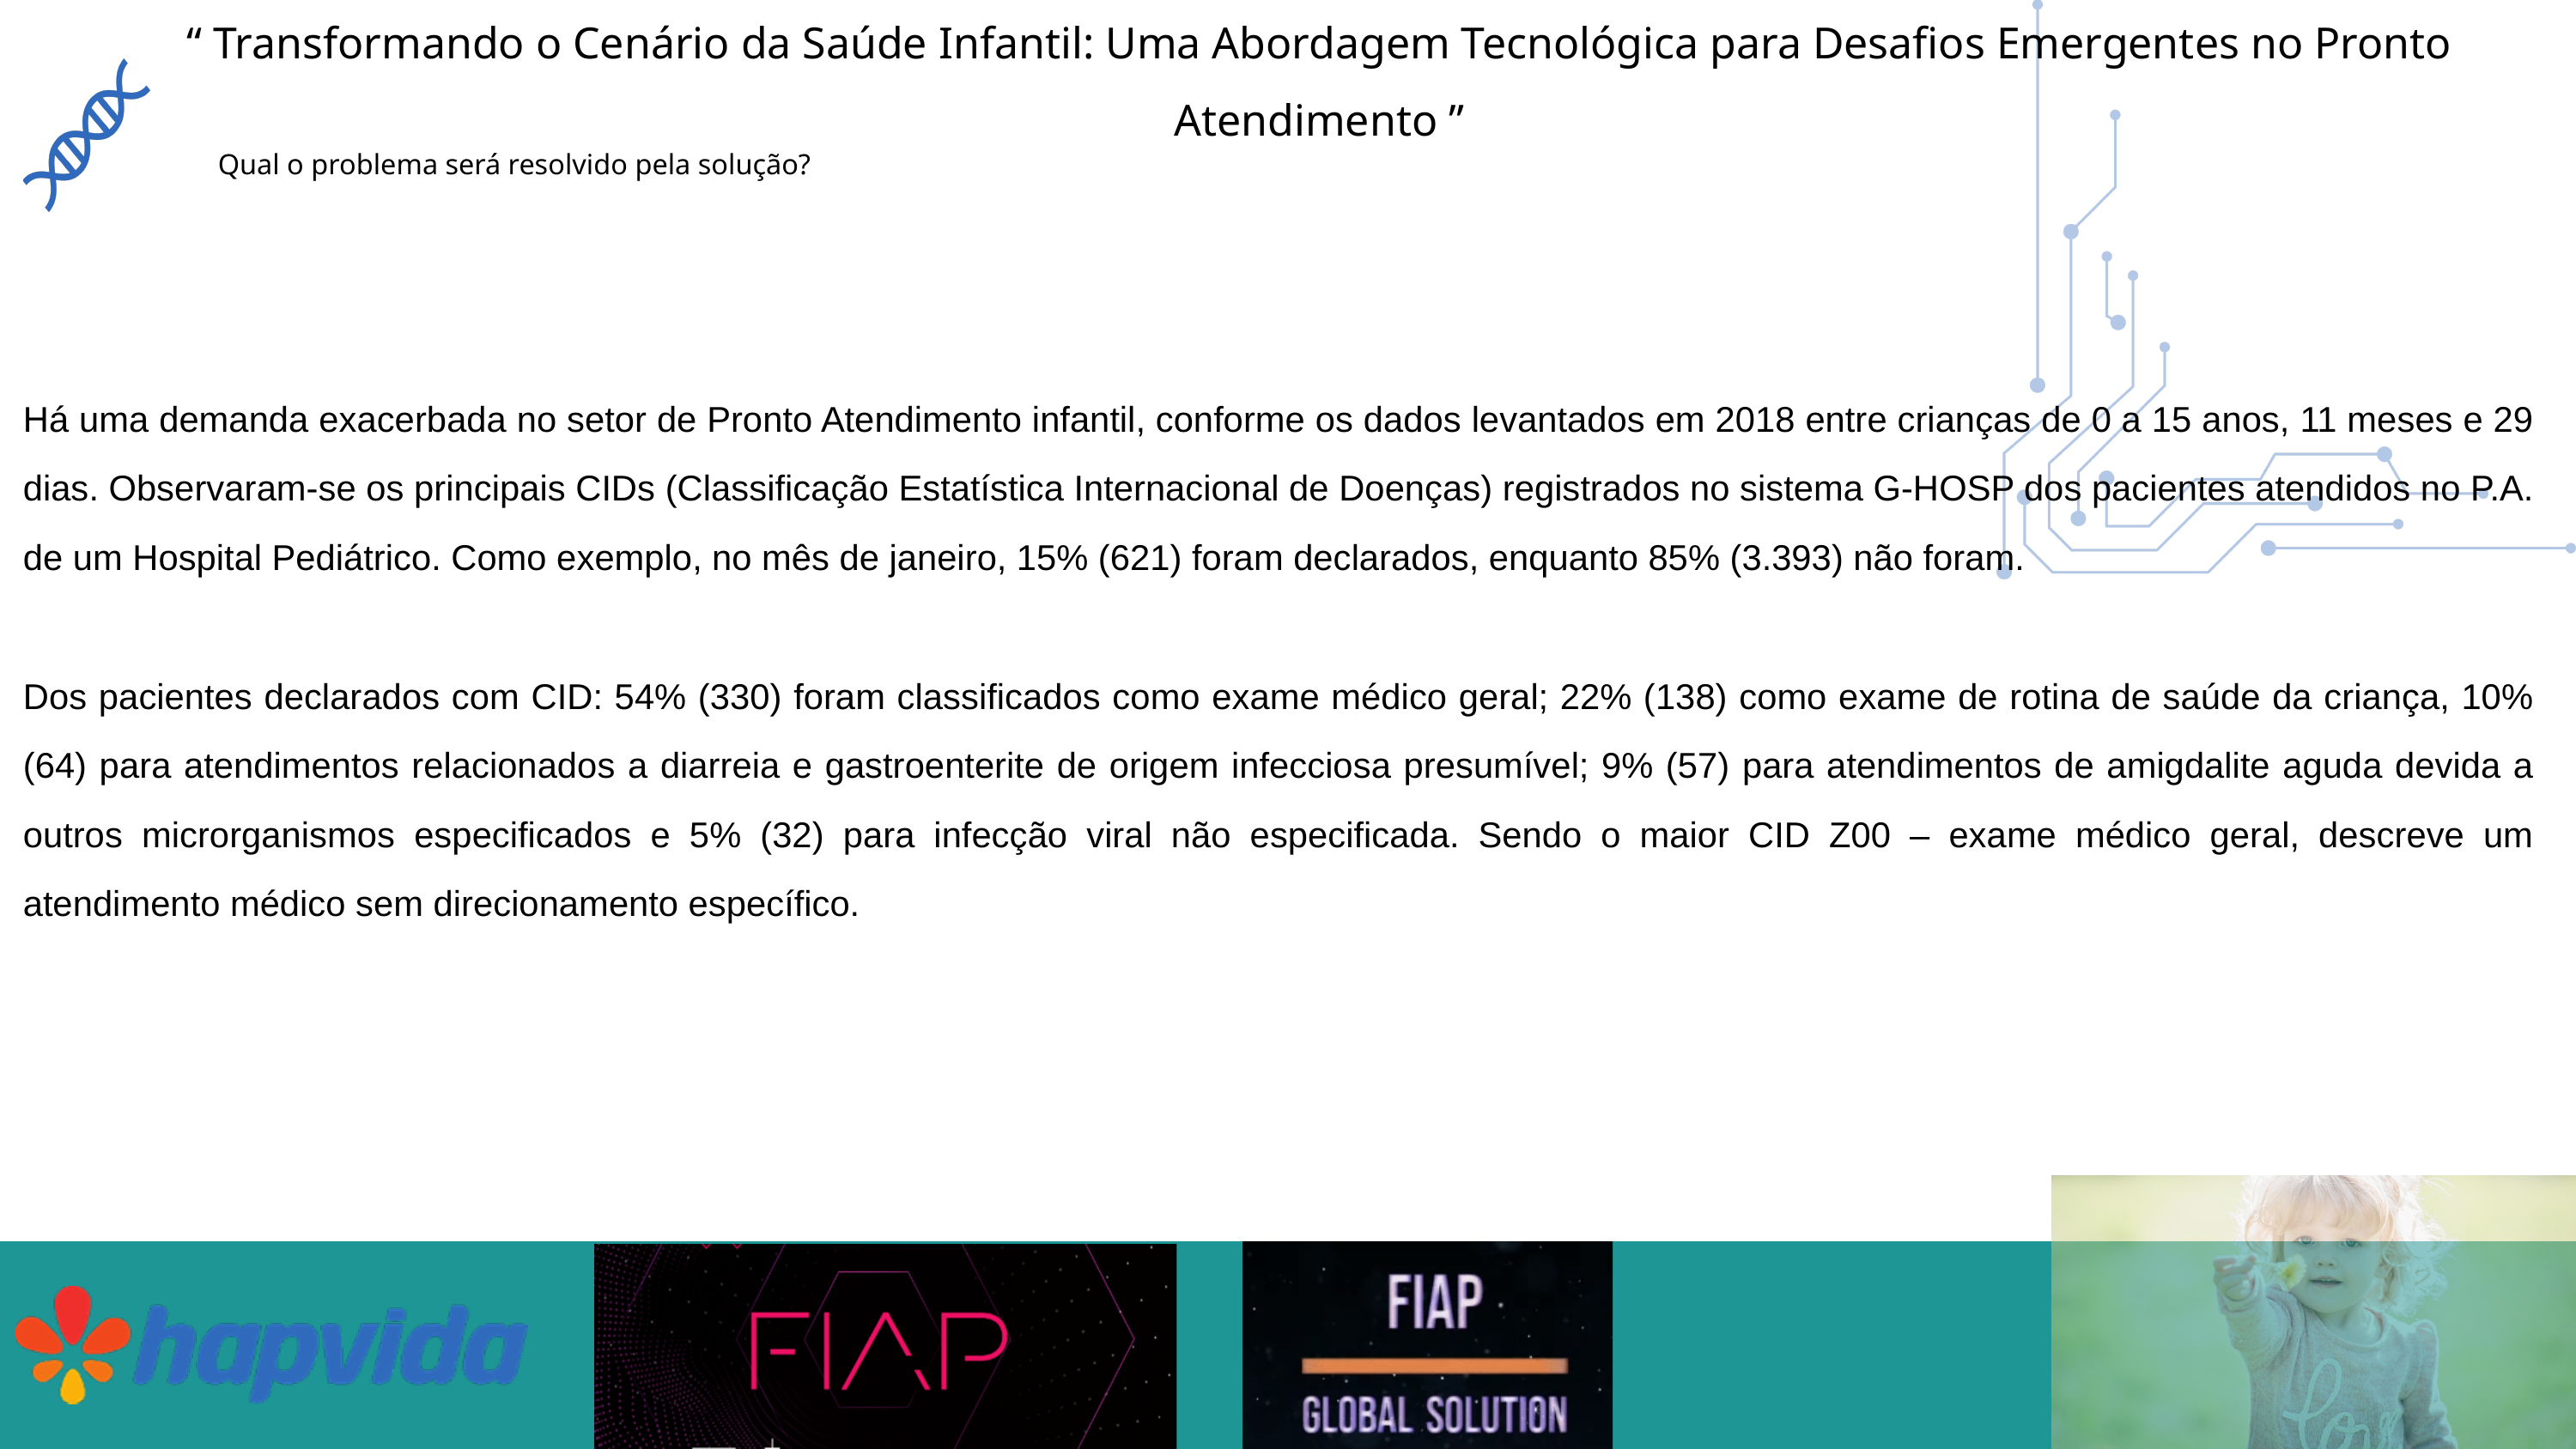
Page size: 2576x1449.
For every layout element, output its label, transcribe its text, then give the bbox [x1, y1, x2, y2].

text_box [0, 1174, 2576, 1449]
text_box [22, 58, 150, 213]
text_box Há uma demanda exacerbada no setor de Pronto Atendimento infantil, conforme os dados levantados em 2018 entre crianças de 0 a 15 anos, 11 meses e 29 dias. Observaram-se os principais CIDs (Classificação Estatística Internacional de Doenças) registrados no sistema G-HOSP dos pacientes atendidos no P.A. de um Hospital Pediátrico. Como exemplo, no mês de janeiro, 15% (621) foram declarados, enquanto 85% (3.393) não foram. Dos pacientes declarados com CID: 54% (330) foram classificados como exame médico geral; 22% (138) como exame de rotina de saúde da criança, 10% (64) para atendimentos relacionados a diarreia e gastroenterite de origem infecciosa presumível; 9% (57) para atendimentos de amigdalite aguda devida a outros microrganismos especificados e 5% (32) para infecção viral não especificada. Sendo o maior CID Z00 – exame médico geral, descreve um atendimento médico sem direcionamento específico. [22, 369, 2536, 994]
text_box [1996, 0, 2576, 579]
text_box “ Transformando o Cenário da Saúde Infantil: Uma Abordagem Tecnológica para Desafios Emergentes no Pronto Atendimento ” [122, 0, 2517, 145]
text_box Qual o problema será resolvido pela solução? [201, 145, 829, 181]
